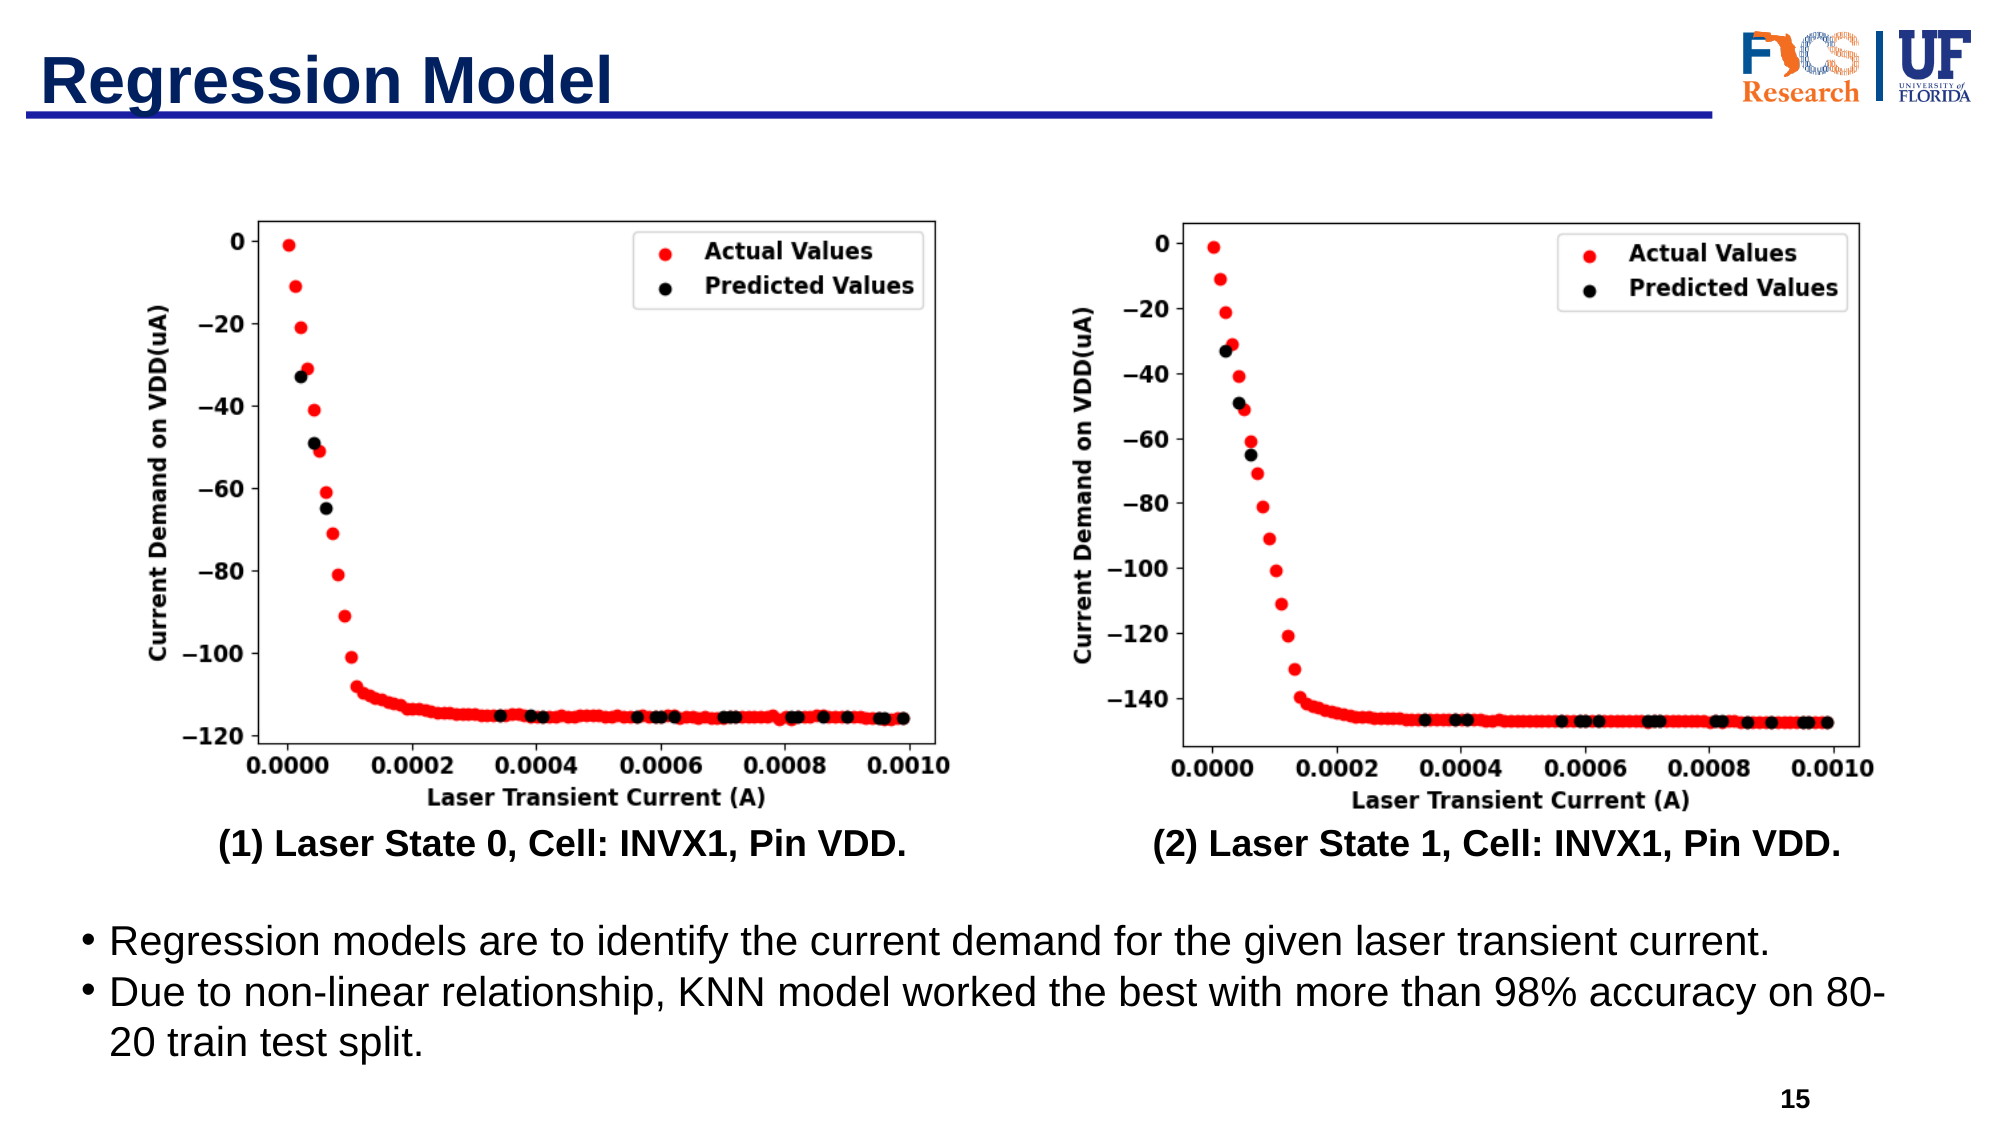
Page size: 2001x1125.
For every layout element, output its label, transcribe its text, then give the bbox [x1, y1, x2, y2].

picture [1049, 199, 1901, 838]
title Regression Model [18, 0, 1739, 160]
slide_number 15 [1590, 1080, 2000, 1125]
text_box (2) Laser State 1, Cell: INVX1, Pin VDD. [1134, 843, 1861, 872]
picture [124, 196, 976, 835]
text_box Regression models are to identify the current demand for the given laser transient current. Due to non-linear relationship, KNN model worked the best with more than 98% accuracy on 80-20 train test split. [66, 906, 1934, 1072]
picture [1899, 30, 1971, 102]
text_box (1) Laser State 0, Cell: INVX1, Pin VDD. [199, 840, 927, 872]
